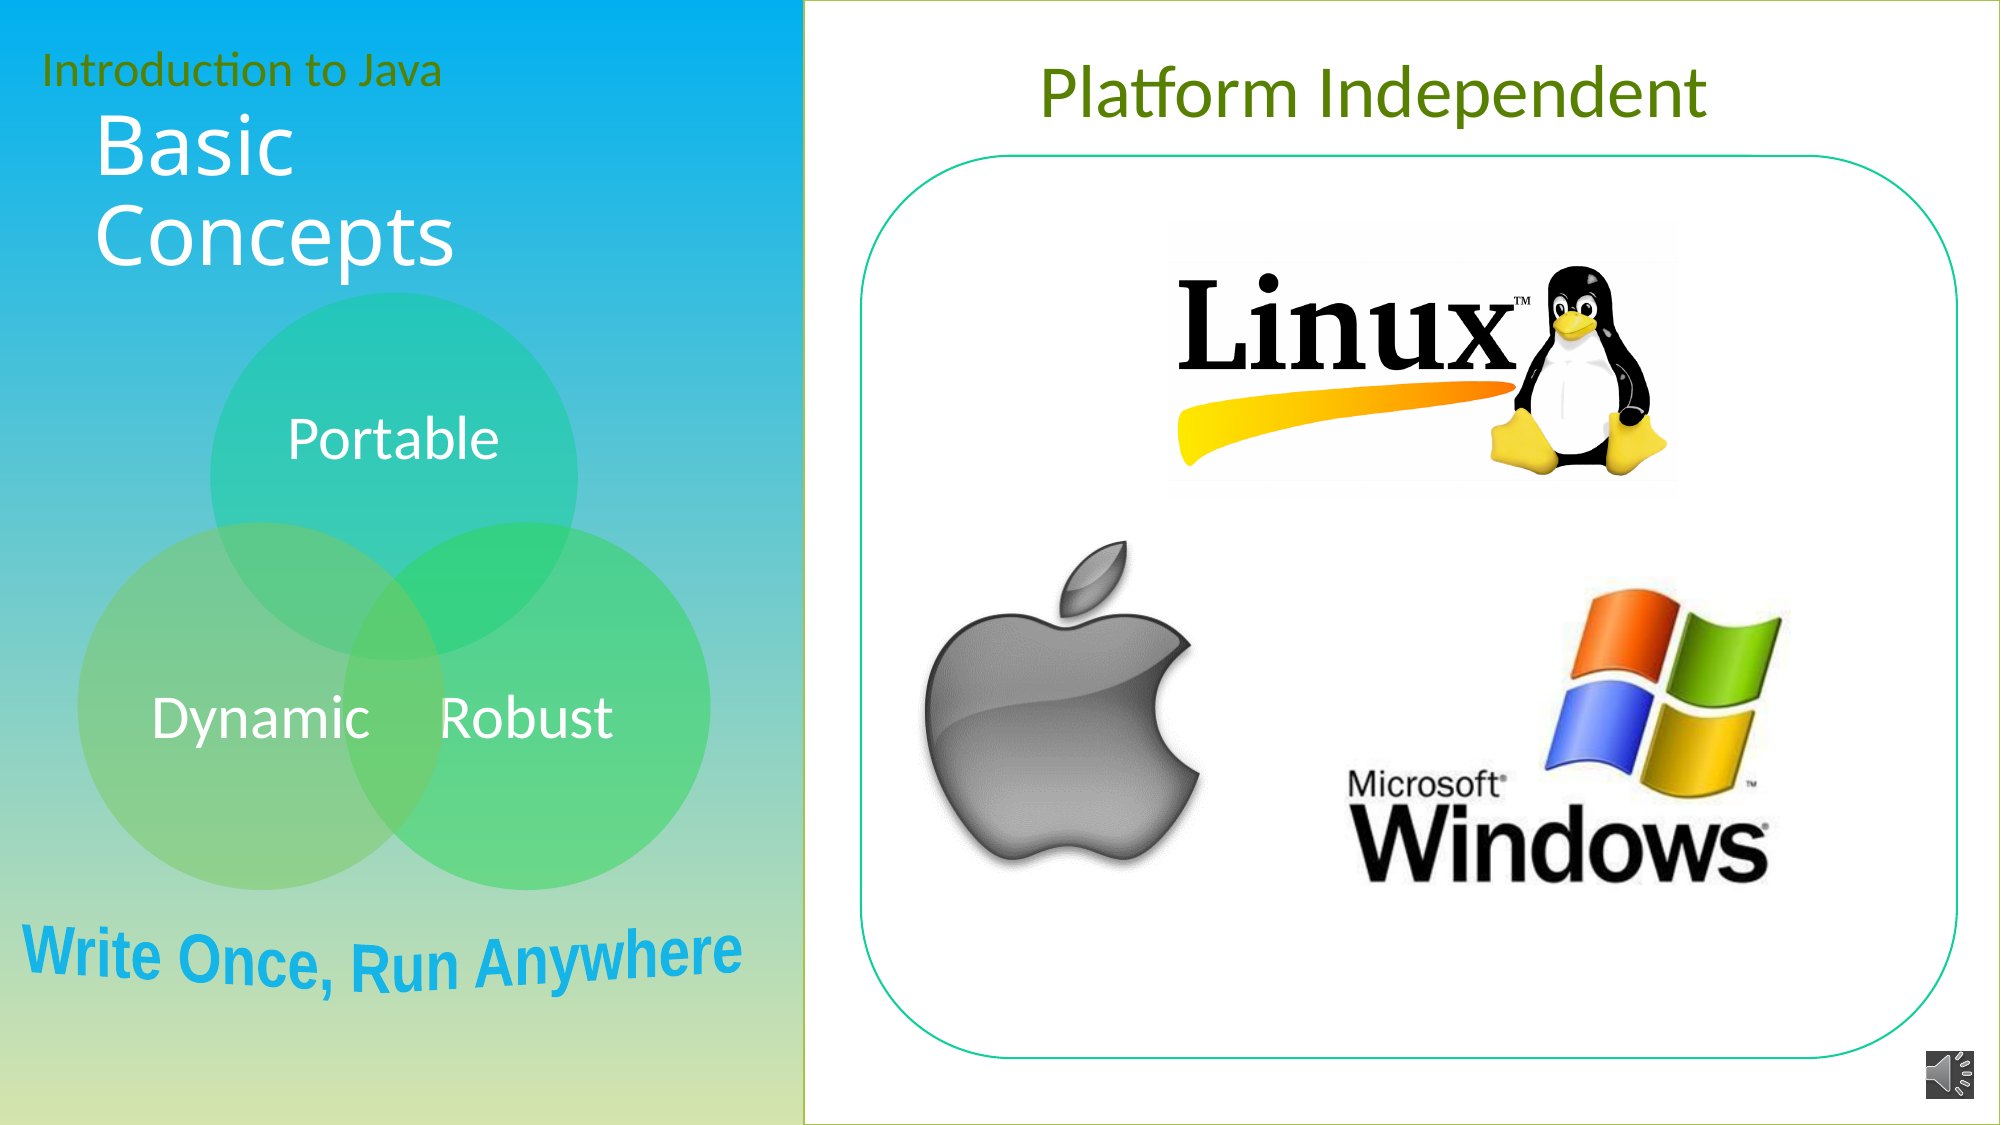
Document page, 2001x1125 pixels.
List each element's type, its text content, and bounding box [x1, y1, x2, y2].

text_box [35, 284, 753, 898]
picture [1168, 219, 1678, 501]
picture [915, 527, 1212, 875]
text_box [803, 0, 2000, 1125]
picture [1924, 1049, 1976, 1100]
text_box [859, 154, 1958, 1060]
title Basic Concepts [78, 84, 685, 284]
picture [1265, 508, 1865, 965]
text_box Platform Independent [1024, 34, 1742, 140]
text_box Introduction to Java [26, 29, 468, 105]
